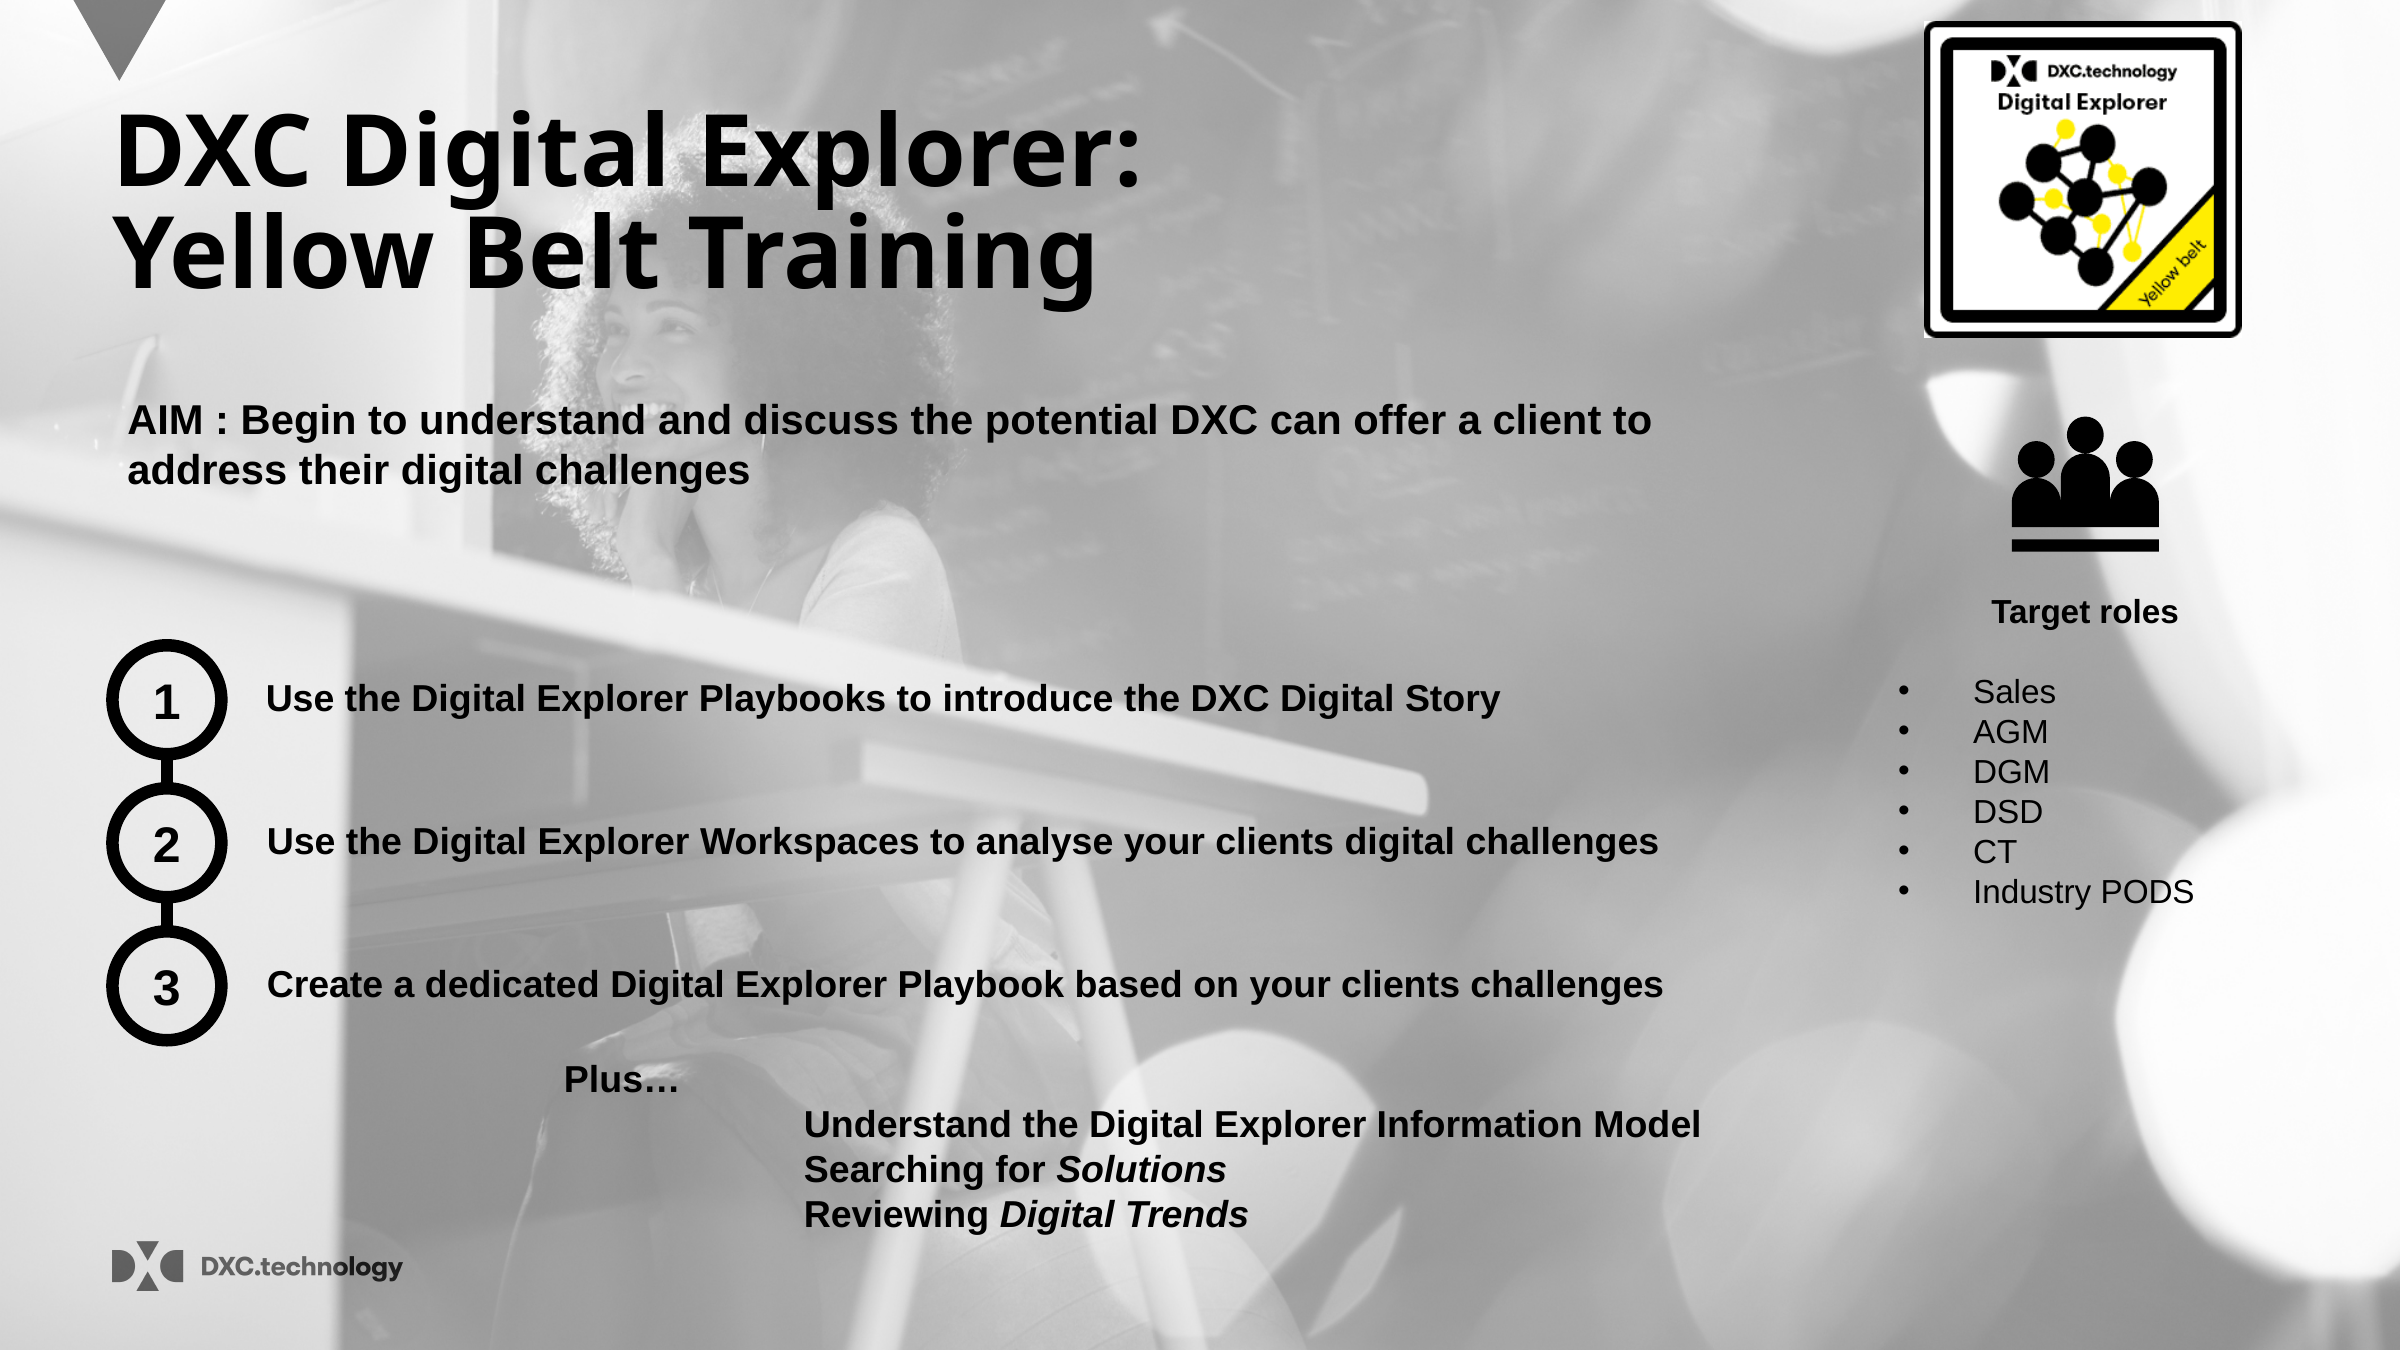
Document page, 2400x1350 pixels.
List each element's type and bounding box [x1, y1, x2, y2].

text_box [112, 897, 1688, 1041]
text_box [112, 645, 1524, 754]
text_box [112, 754, 1683, 897]
picture [0, 0, 2400, 1350]
text_box [1883, 416, 2288, 932]
